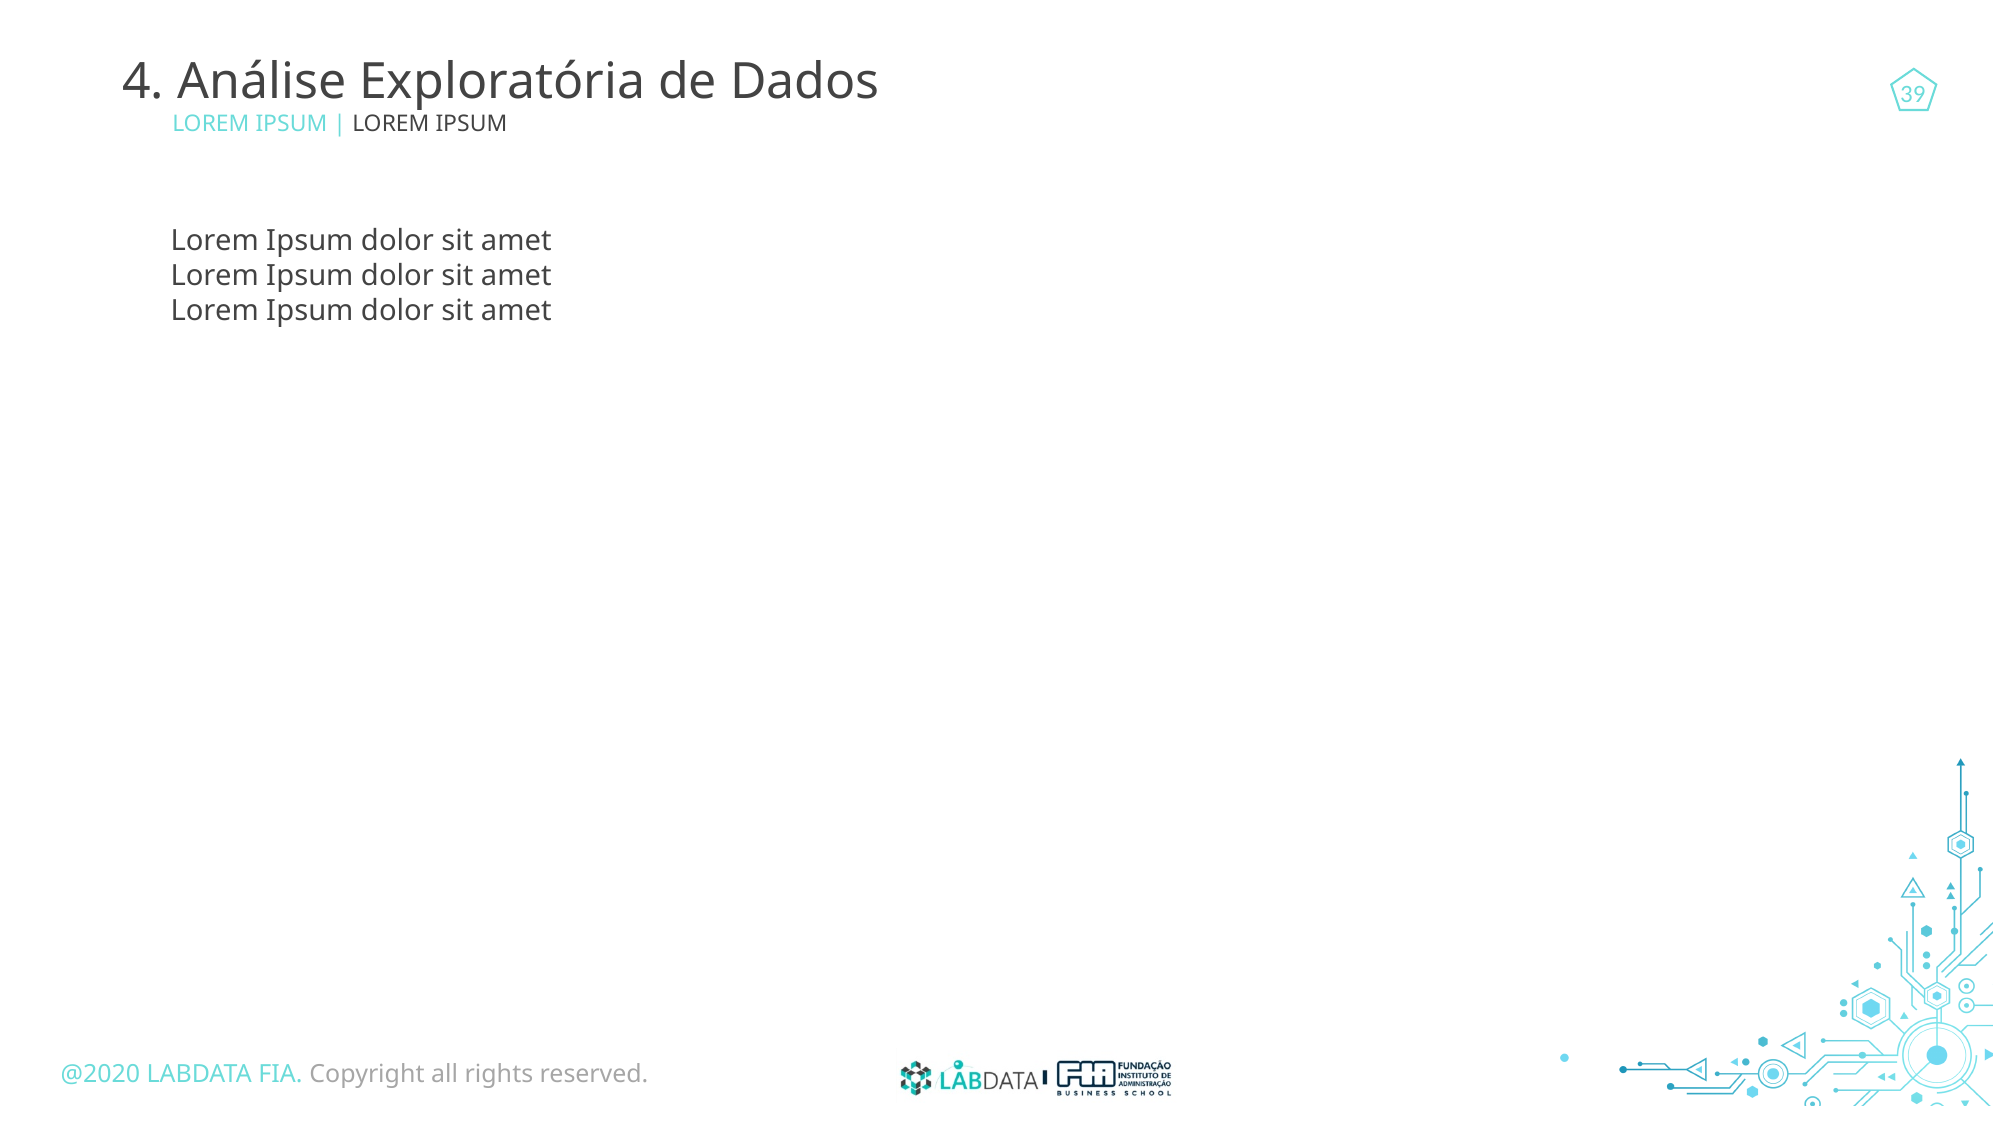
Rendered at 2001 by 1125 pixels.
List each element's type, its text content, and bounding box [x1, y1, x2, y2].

slide_number @2020 LABDATA FIA. Copyright all rights reserved. [45, 1042, 721, 1103]
text_box 39 [1873, 62, 1941, 123]
text_box [1890, 67, 1938, 112]
picture [1560, 758, 1993, 1106]
picture [896, 1048, 1177, 1103]
text_box Lorem Ipsum dolor sit amet Lorem Ipsum dolor sit amet Lorem Ipsum dolor sit amet [155, 213, 1809, 404]
text_box 4. Análise Exploratória de Dados LOREM IPSUM | LOREM IPSUM [55, 33, 1142, 151]
